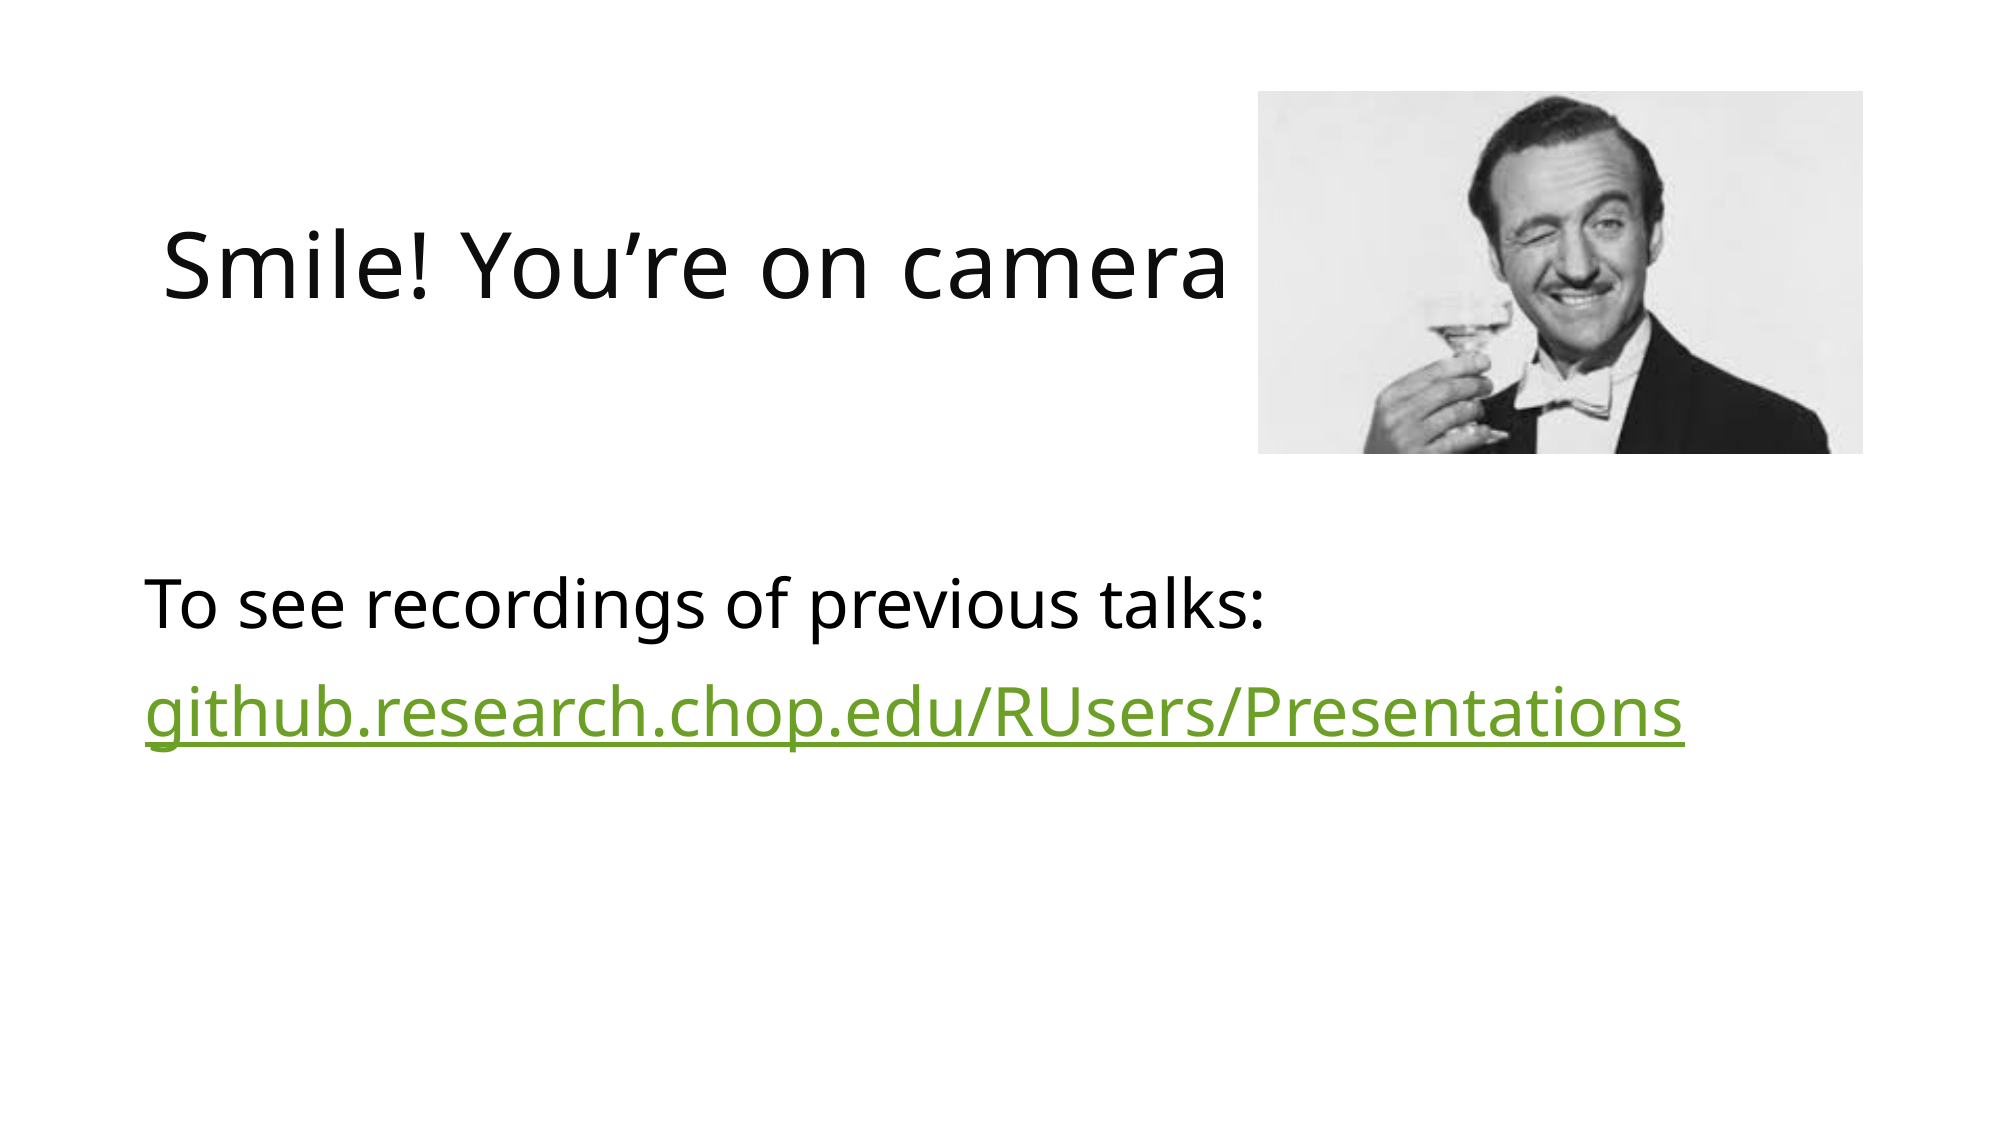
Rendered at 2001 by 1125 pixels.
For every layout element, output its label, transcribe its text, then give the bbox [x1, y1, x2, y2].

picture [1258, 90, 1863, 454]
list To see recordings of previous talks: github.research.chop.edu/RUsers/Presentations [137, 453, 1720, 763]
title Smile! You’re on camera [137, 163, 1251, 382]
